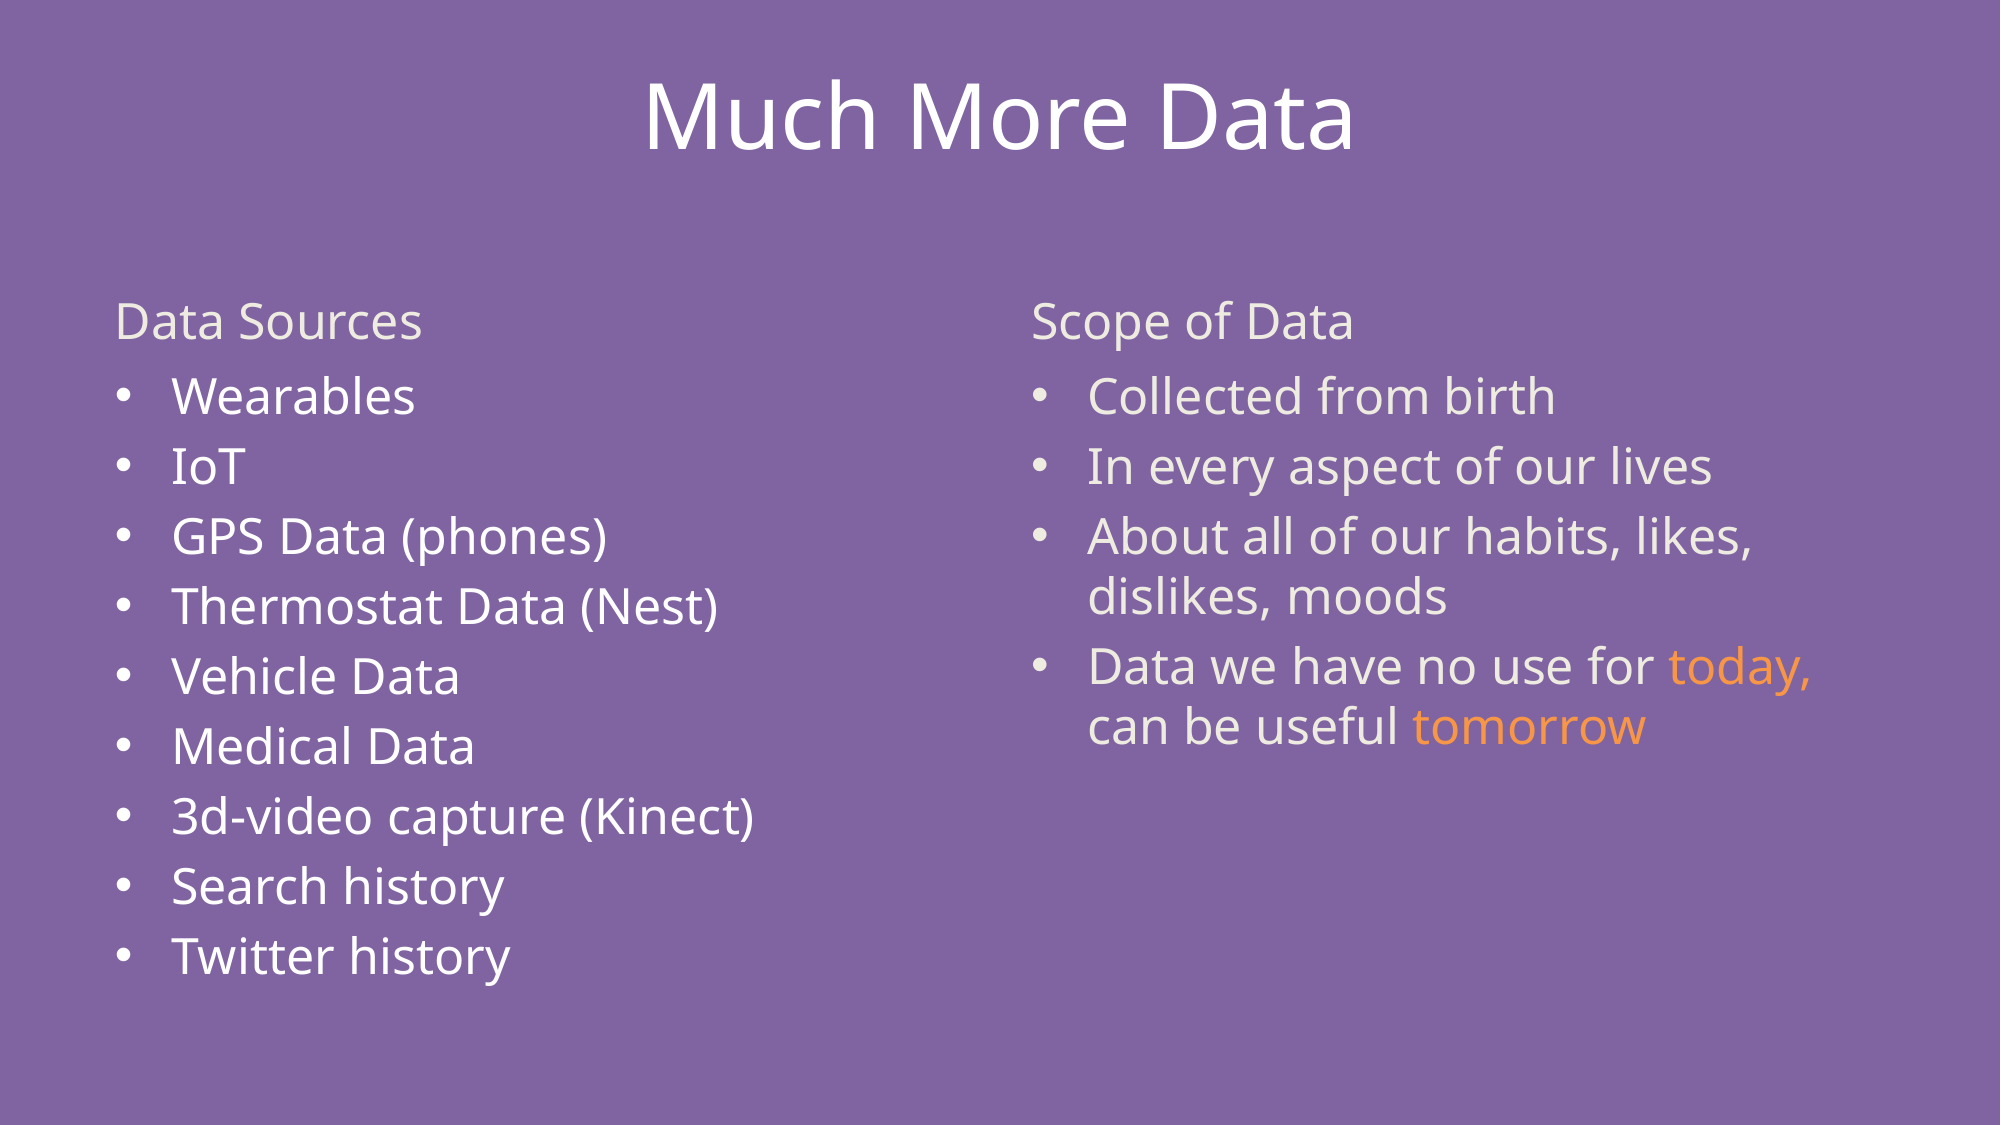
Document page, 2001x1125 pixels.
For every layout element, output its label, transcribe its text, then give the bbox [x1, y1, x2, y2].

list Wearables IoT GPS Data (phones) Thermostat Data (Nest) Vehicle Data Medical Data 3d-video capture (Kinect) Search history Twitter history [99, 356, 984, 1005]
list Collected from birth In every aspect of our lives About all of our habits, likes, dislikes, moods Data we have no use for today, can be useful tomorrow [1015, 356, 1900, 1005]
list Data Sources [99, 251, 984, 356]
title Much More Data [0, 0, 2000, 225]
list Scope of Data [1015, 251, 1900, 356]
